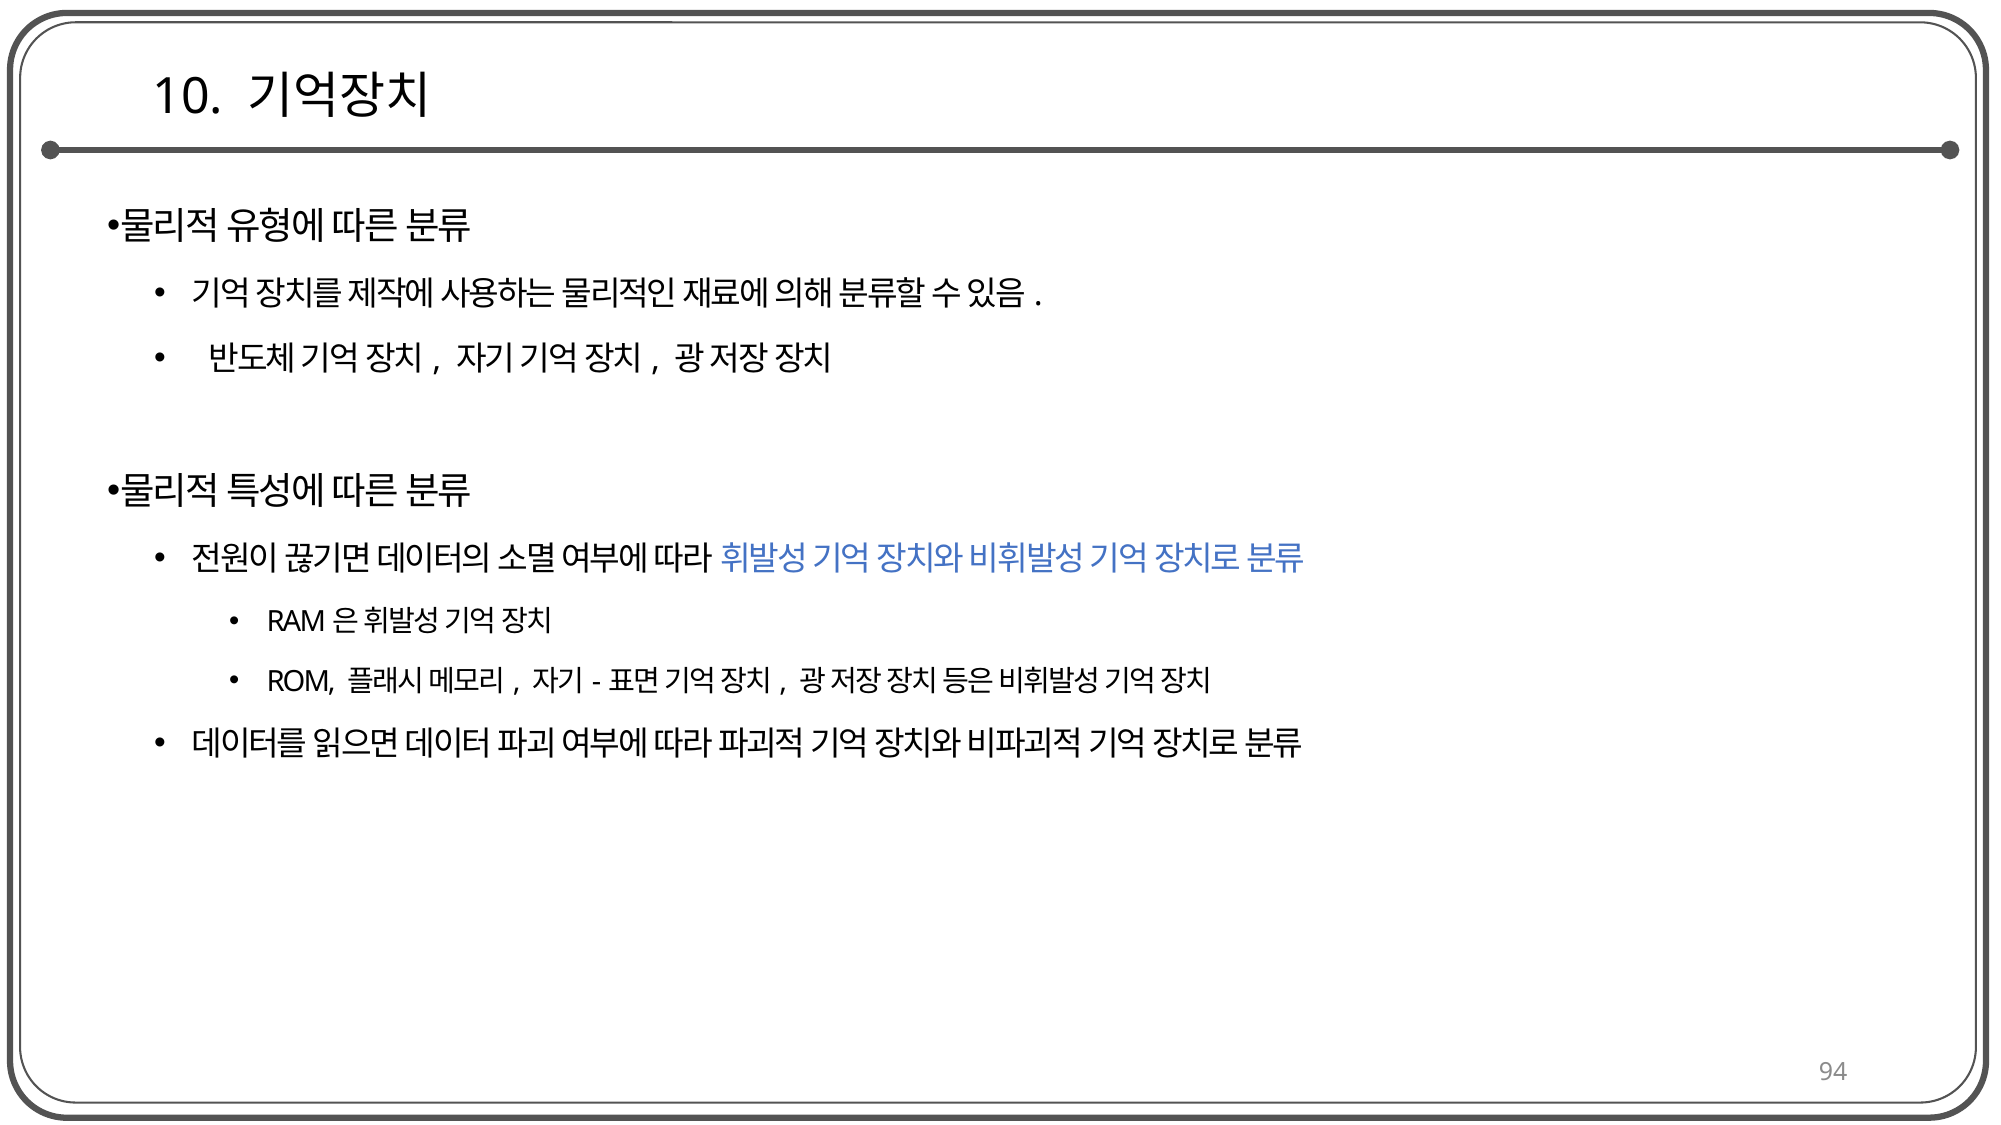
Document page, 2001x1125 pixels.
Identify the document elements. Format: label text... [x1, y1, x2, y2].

slide_number 94 [1412, 1042, 1863, 1103]
list 물리적 유형에 따른 분류 기억 장치를 제작에 사용하는 물리적인 재료에 의해 분류할 수 있음. 반도체 기억 장치, 자기 기억 장치, 광 저장 장치 물리적 특성에 따른 분류 전원이 끊기면 데이터의 소멸 여부에 따라 휘발성 기억 장치와 비휘발성 기억 장치로 분류 RAM은 휘발성 기억 장치 ROM, 플래시 메모리, 자기-표면 기억 장치, 광 저장 장치 등은 비휘발성 기억 장치 데이터를 읽으면 데이터 파괴 여부에 따라 파괴적 기억 장치와 비파괴적 기억 장치로 분류 [92, 194, 1936, 1047]
title 10. 기억장치 [137, 45, 1863, 150]
